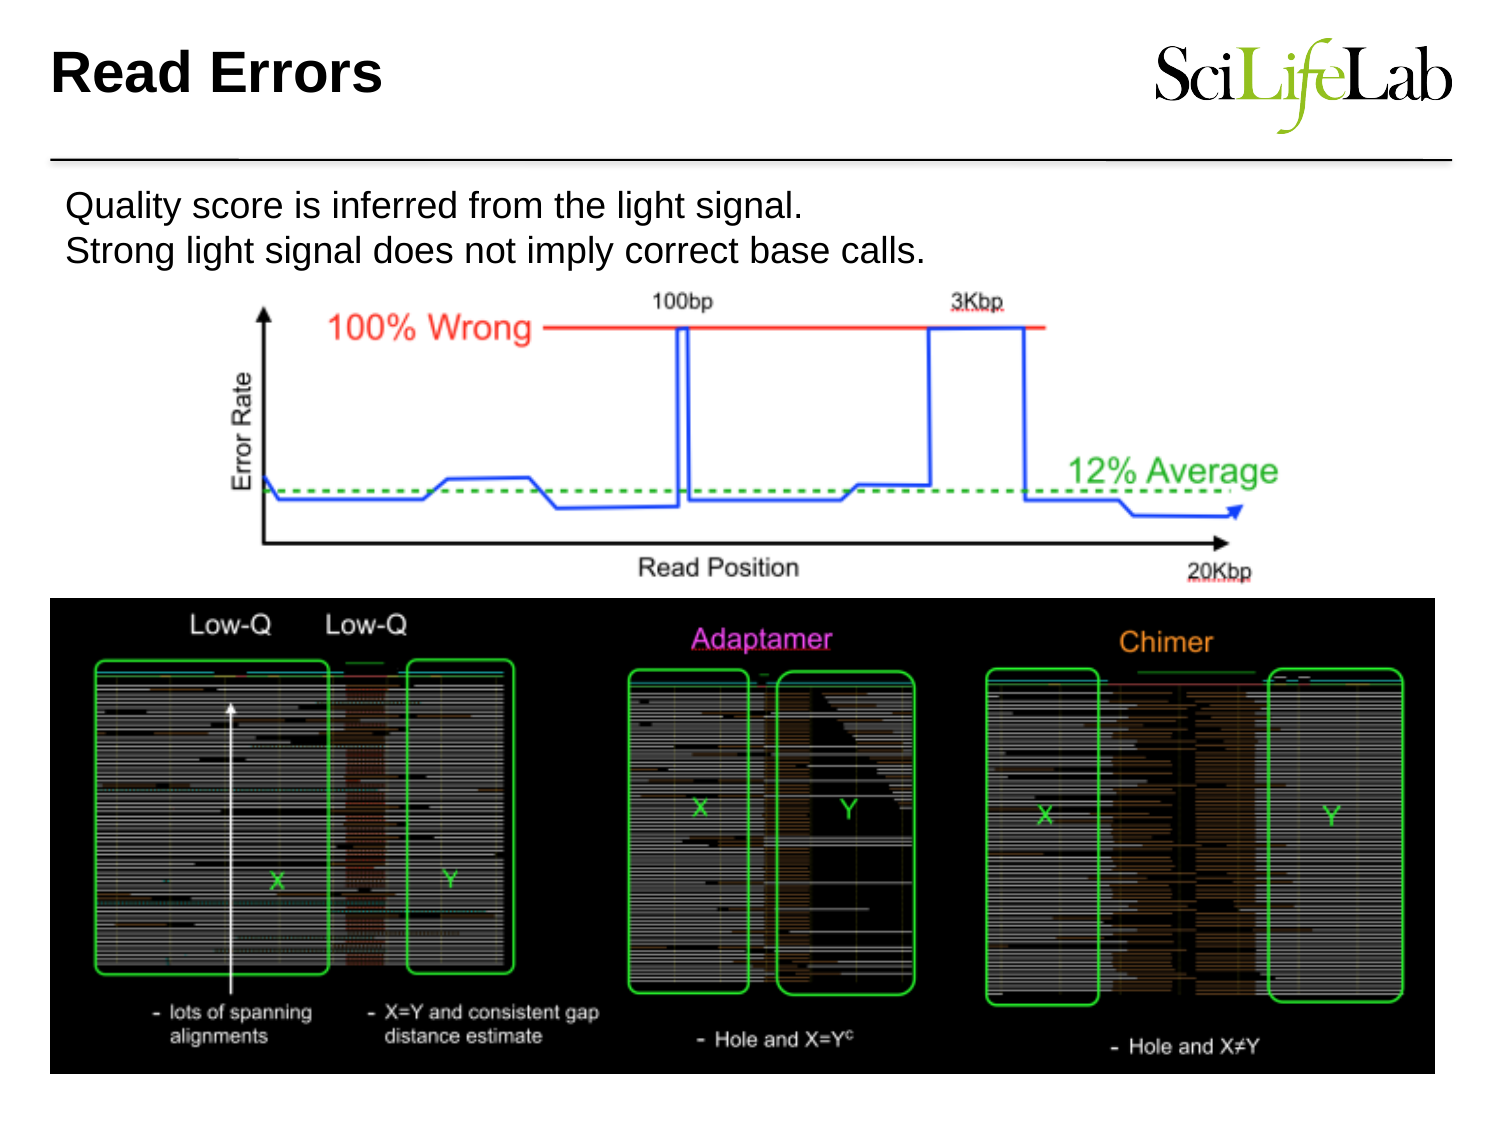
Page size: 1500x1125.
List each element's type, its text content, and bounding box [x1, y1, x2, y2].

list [183, 230, 1315, 597]
title Read Errors [50, 34, 1452, 139]
text_box Quality score is inferred from the light signal. Strong light signal does not imply correct base calls. [50, 173, 991, 278]
picture [50, 598, 1436, 1075]
